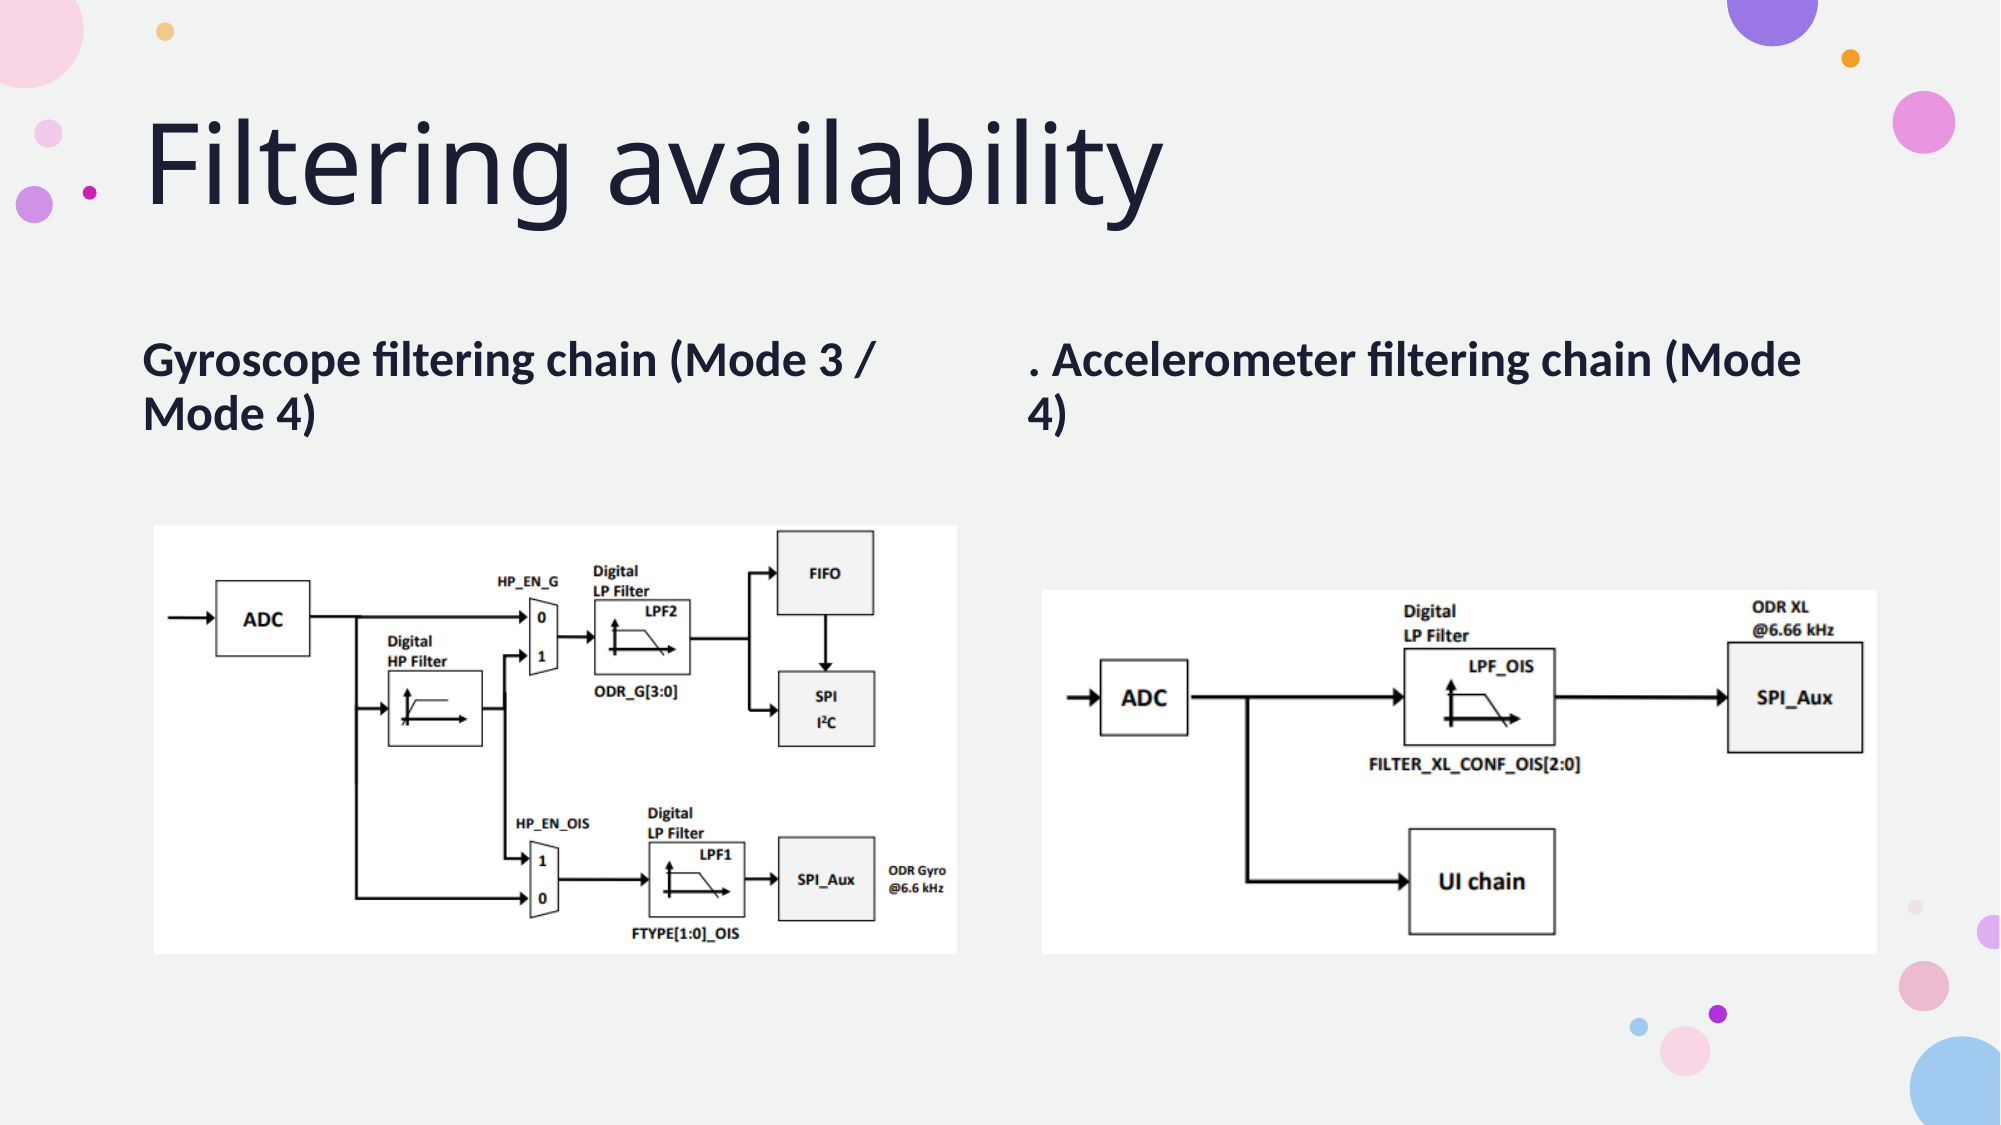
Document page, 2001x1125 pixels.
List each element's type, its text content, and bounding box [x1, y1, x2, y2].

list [154, 525, 957, 954]
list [1042, 590, 1877, 954]
list . Accelerometer filtering chain (Mode 4) [1012, 295, 1863, 449]
title Filtering availability [127, 59, 1863, 278]
list Gyroscope filtering chain (Mode 3 / Mode 4) [127, 295, 984, 449]
